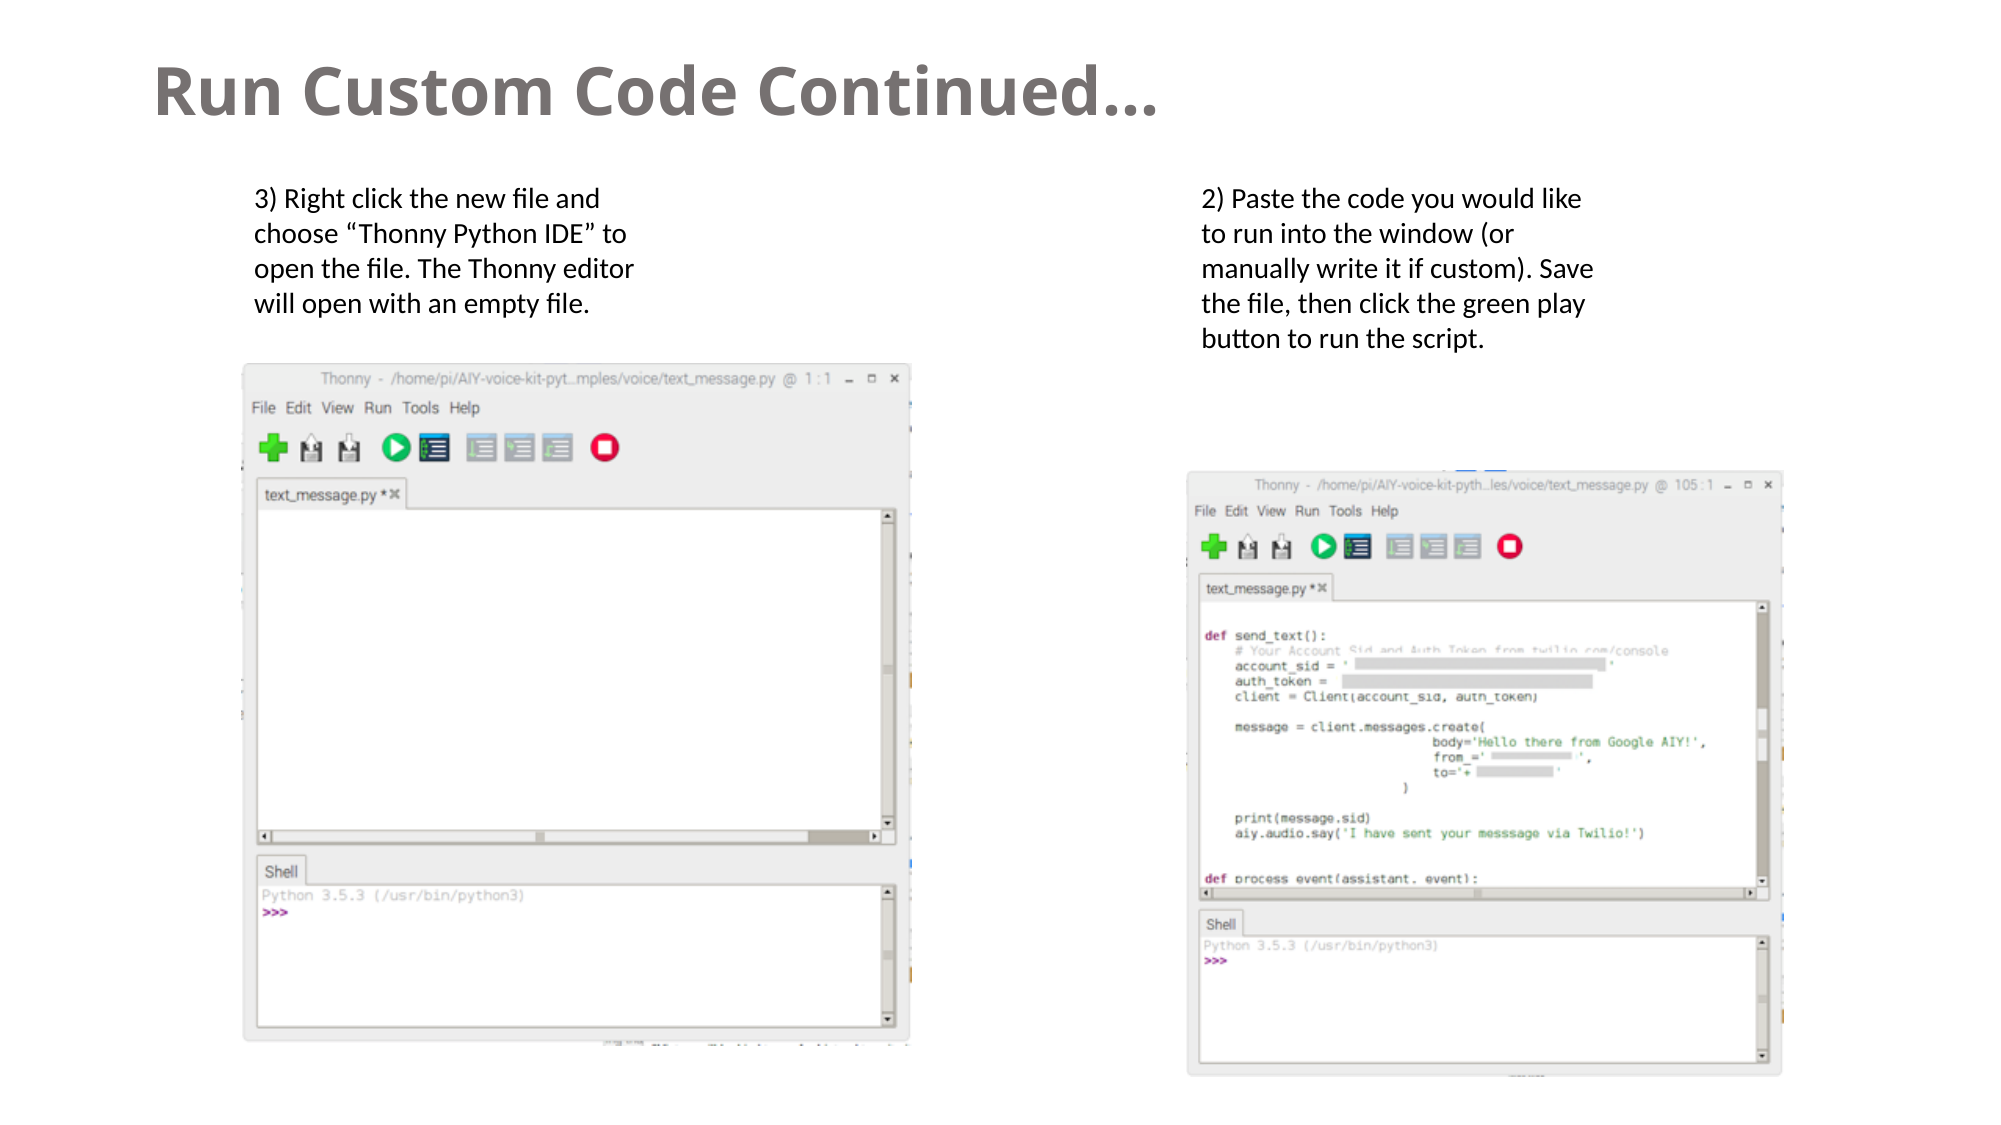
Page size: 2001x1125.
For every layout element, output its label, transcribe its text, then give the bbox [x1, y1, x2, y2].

text_box 2) Paste the code you would like to run into the window (or manually write it if custom). Save the file, then click the green play button to run the script. [1186, 172, 1610, 362]
text_box 3) Right click the new file and choose “Thonny Python IDE” to open the file. The Thonny editor will open with an empty file. [239, 172, 693, 327]
title Run Custom Code Continued… [137, 59, 1863, 129]
picture [1186, 469, 1784, 1077]
picture [241, 363, 912, 1046]
